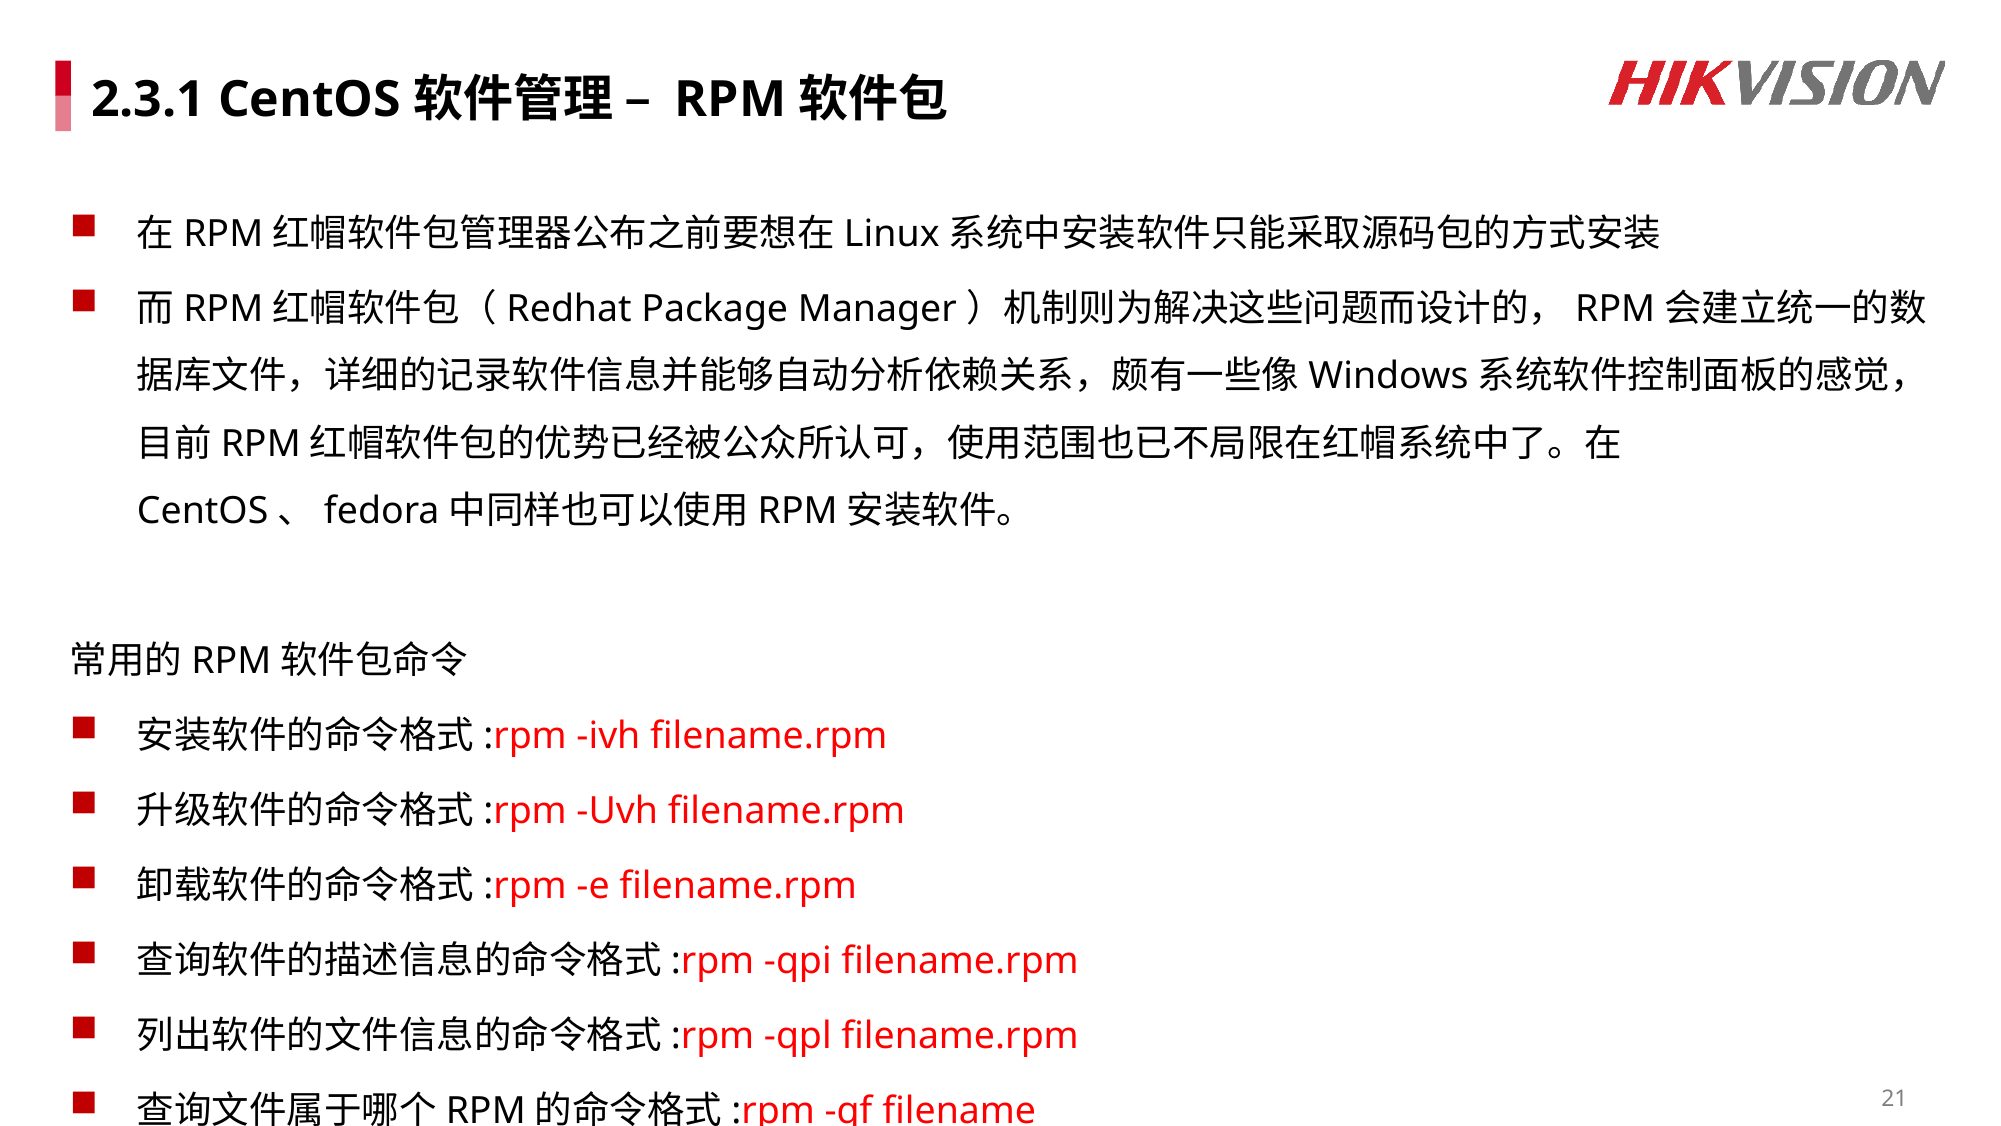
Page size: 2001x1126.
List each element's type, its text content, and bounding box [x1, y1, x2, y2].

title 2.3.1 CentOS软件管理 – RPM软件包 [71, 60, 1001, 132]
picture [1608, 60, 1946, 105]
list 在RPM红帽软件包管理器公布之前要想在Linux系统中安装软件只能采取源码包的方式安装 而RPM红帽软件包（Redhat Package Manager）机制则为解决这些问题而设计的，RPM会建立统一的数据库文件，详细的记录软件信息并能够自动分析依赖关系，颇有一些像Windows系统软件控制面板的感觉，目前RPM红帽软件包的优势已经被公众所认可，使用范围也已不局限在红帽系统中了。在CentOS、fedora中同样也可以使用RPM安装软件。 常用的RPM软件包命令 安装软件的命令格式:rpm -ivh filename.rpm 升级软件的命令格式:rpm -Uvh filename.rpm 卸载软件的命令格式:rpm -e filename.rpm 查询软件的描述信息的命令格式:rpm -qpi filename.rpm 列出软件的文件信息的命令格式:rpm -qpl filename.rpm 查询文件属于哪个RPM的命令格式:rpm -qf filename [55, 178, 1946, 1065]
